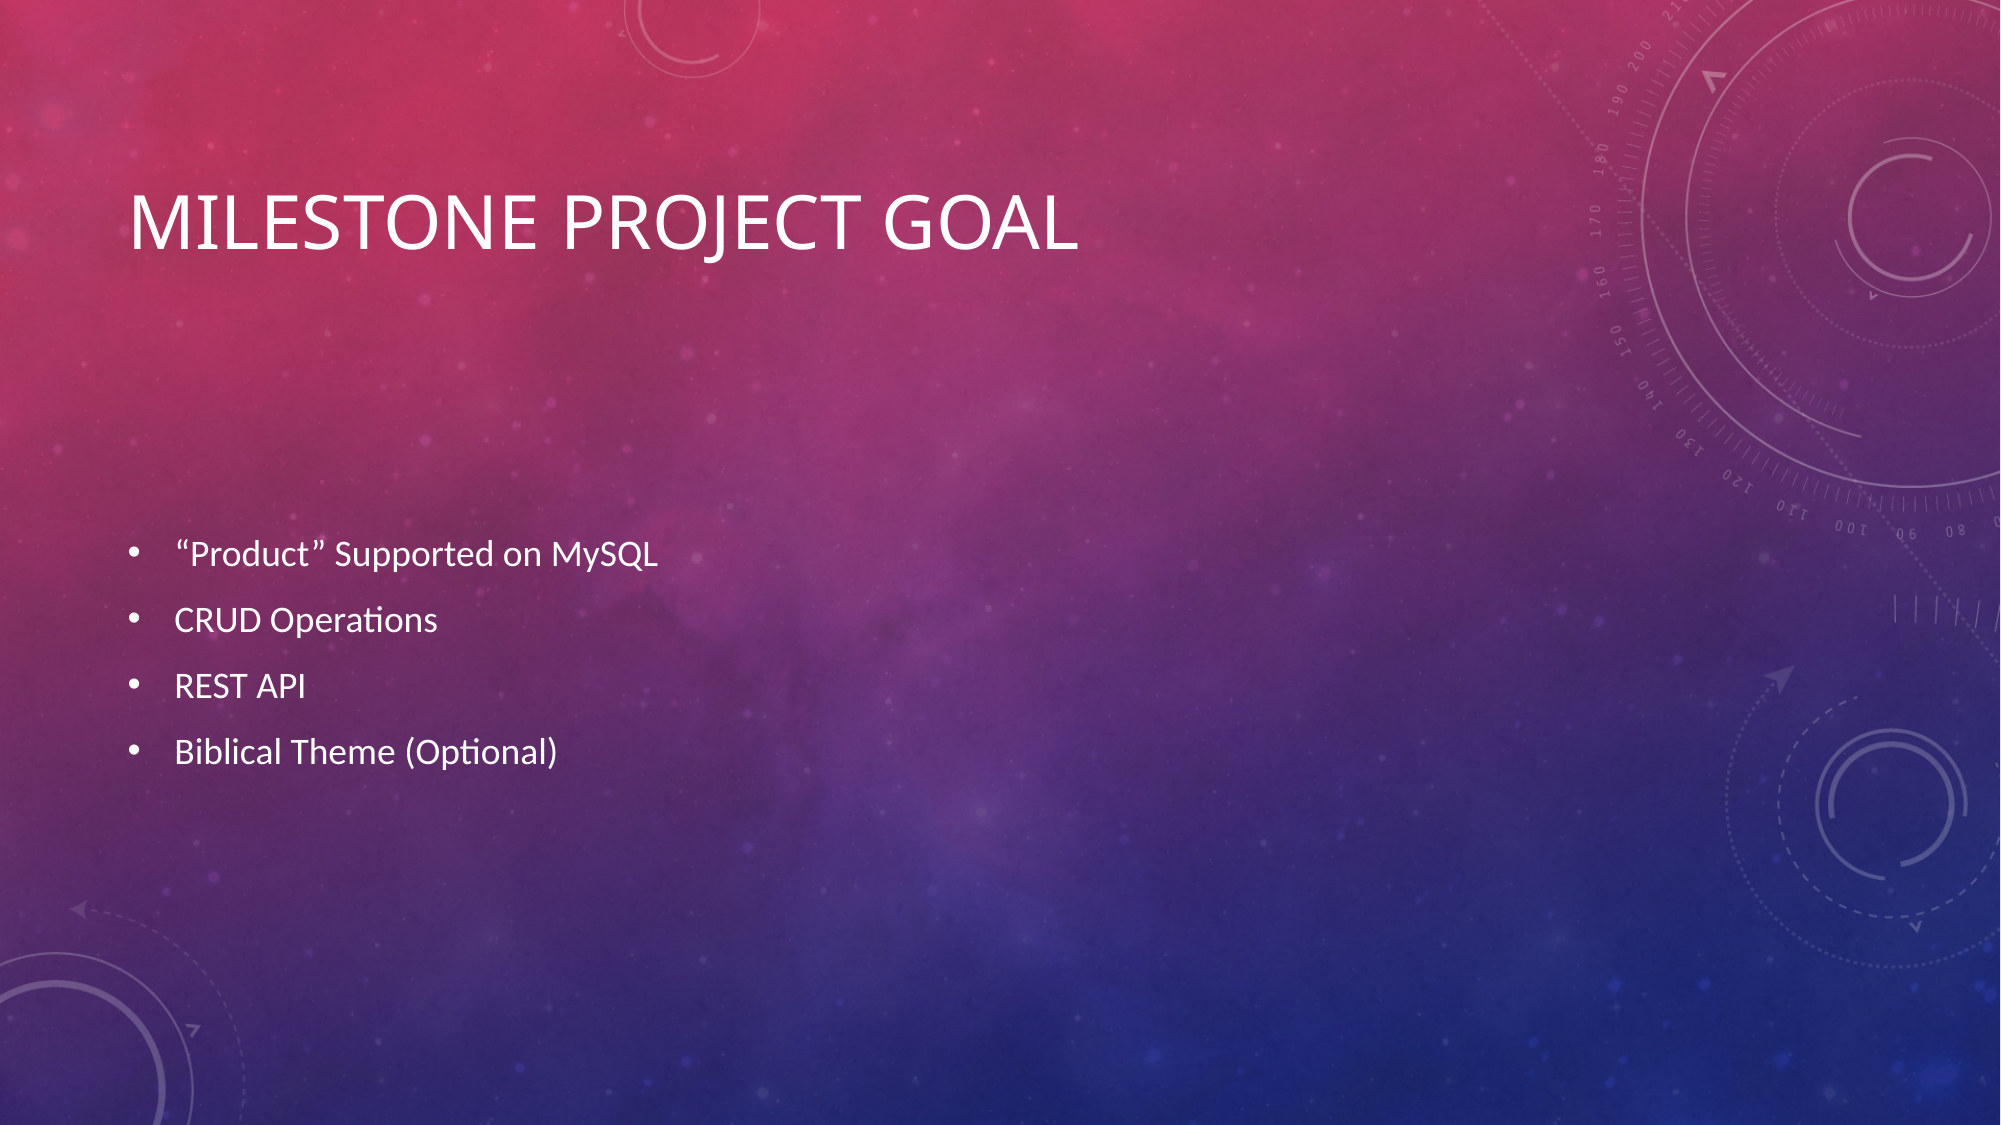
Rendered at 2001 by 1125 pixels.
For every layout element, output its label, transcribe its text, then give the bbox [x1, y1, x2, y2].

list “Product” Supported on MySQL CRUD Operations REST API Biblical Theme (Optional) [112, 351, 1775, 950]
picture [0, 0, 2001, 1125]
title Milestone Project Goal [112, 99, 1775, 339]
